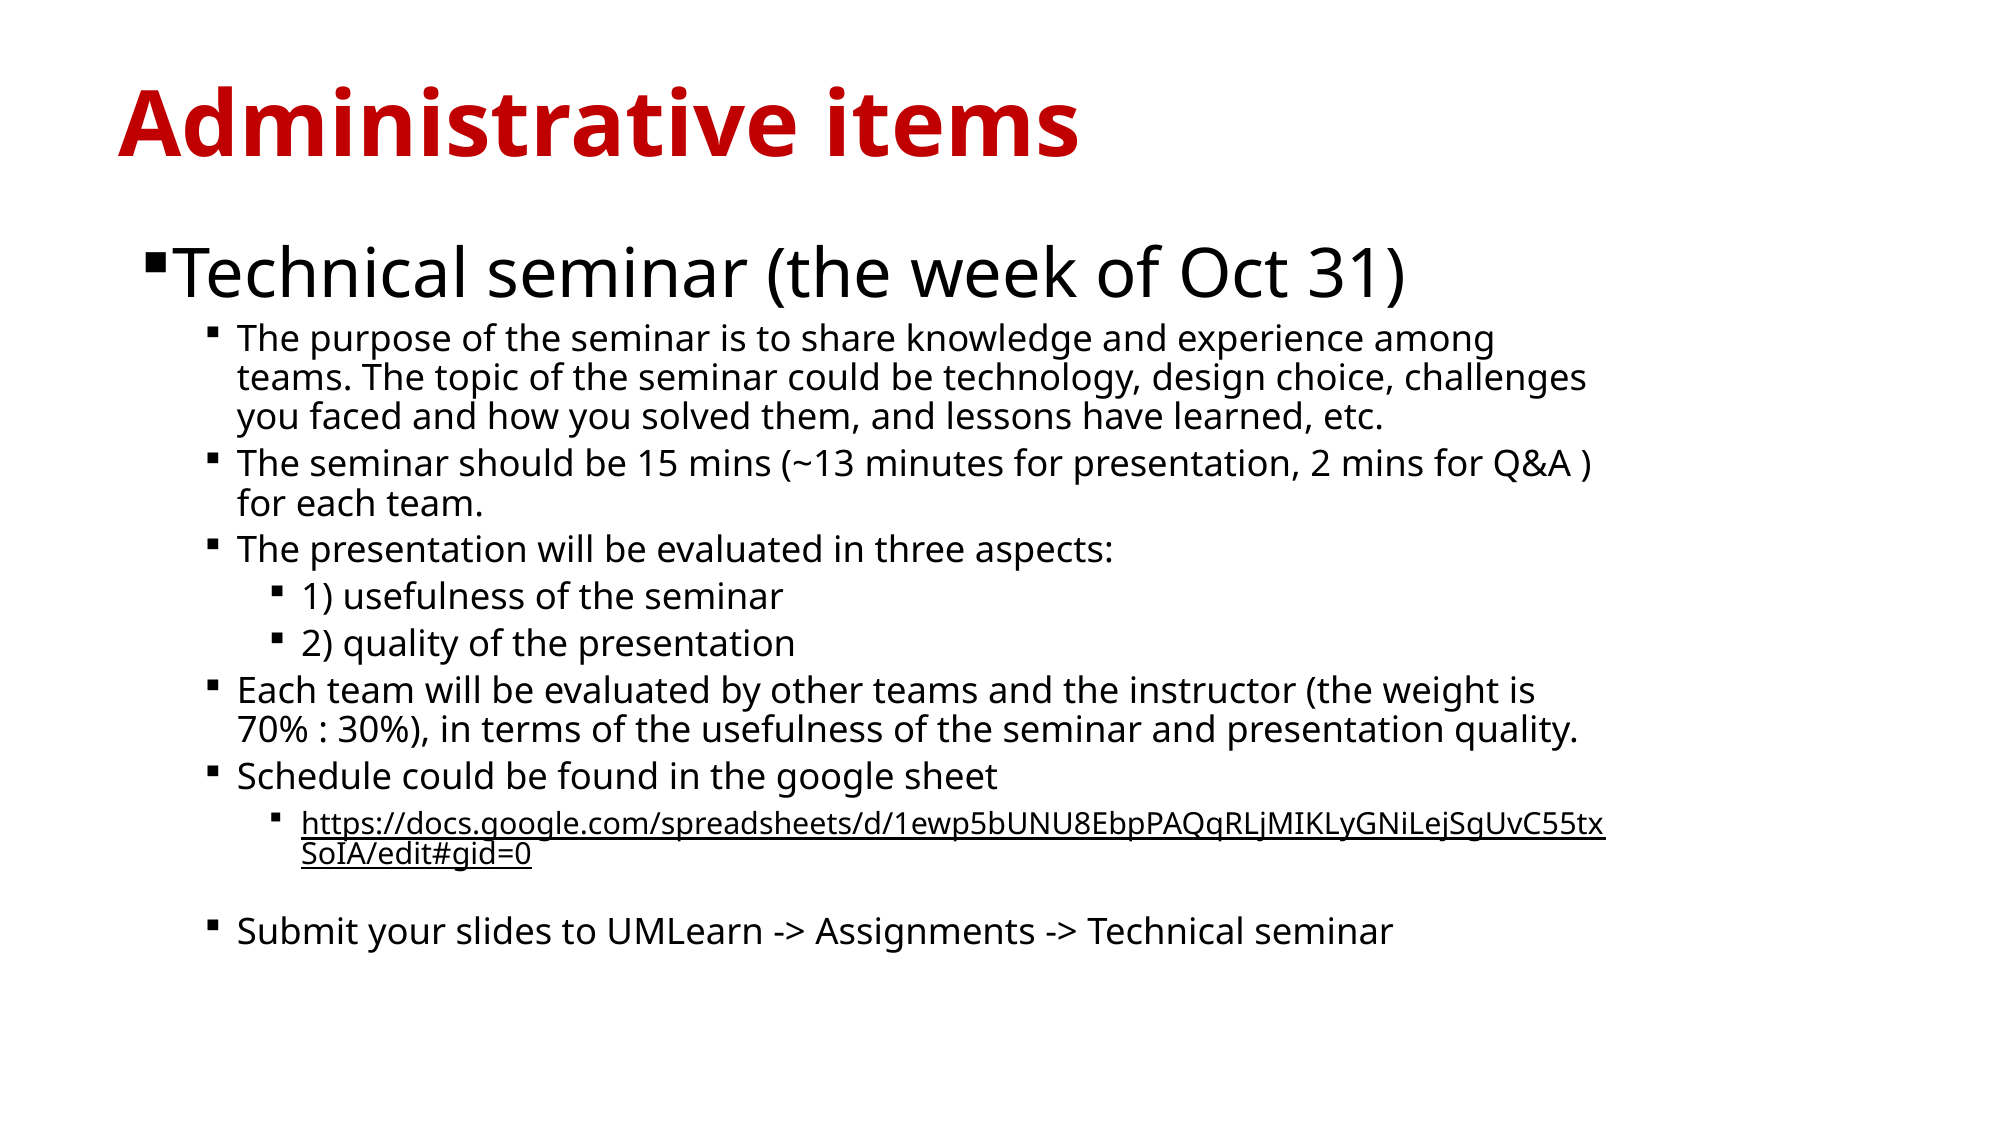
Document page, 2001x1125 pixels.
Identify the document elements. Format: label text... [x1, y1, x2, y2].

title Administrative items [0, 0, 2000, 255]
list Technical seminar (the week of Oct 31) The purpose of the seminar is to share knowledge and experience among teams. The topic of the seminar could be technology, design choice, challenges you faced and how you solved them, and lessons have learned, etc. The seminar should be 15 mins (~13 minutes for presentation, 2 mins for Q&A ) for each team. The presentation will be evaluated in three aspects: 1) usefulness of the seminar 2) quality of the presentation Each team will be evaluated by other teams and the instructor (the weight is 70% : 30%), in terms of the usefulness of the seminar and presentation quality. Schedule could be found in the google sheet https://docs.google.com/spreadsheets/d/1ewp5bUNU8EbpPAQqRLjMIKLyGNiLejSgUvC55txSoIA/edit#gid=0 Submit your slides to UMLearn -> Assignments -> Technical seminar [125, 230, 1624, 997]
